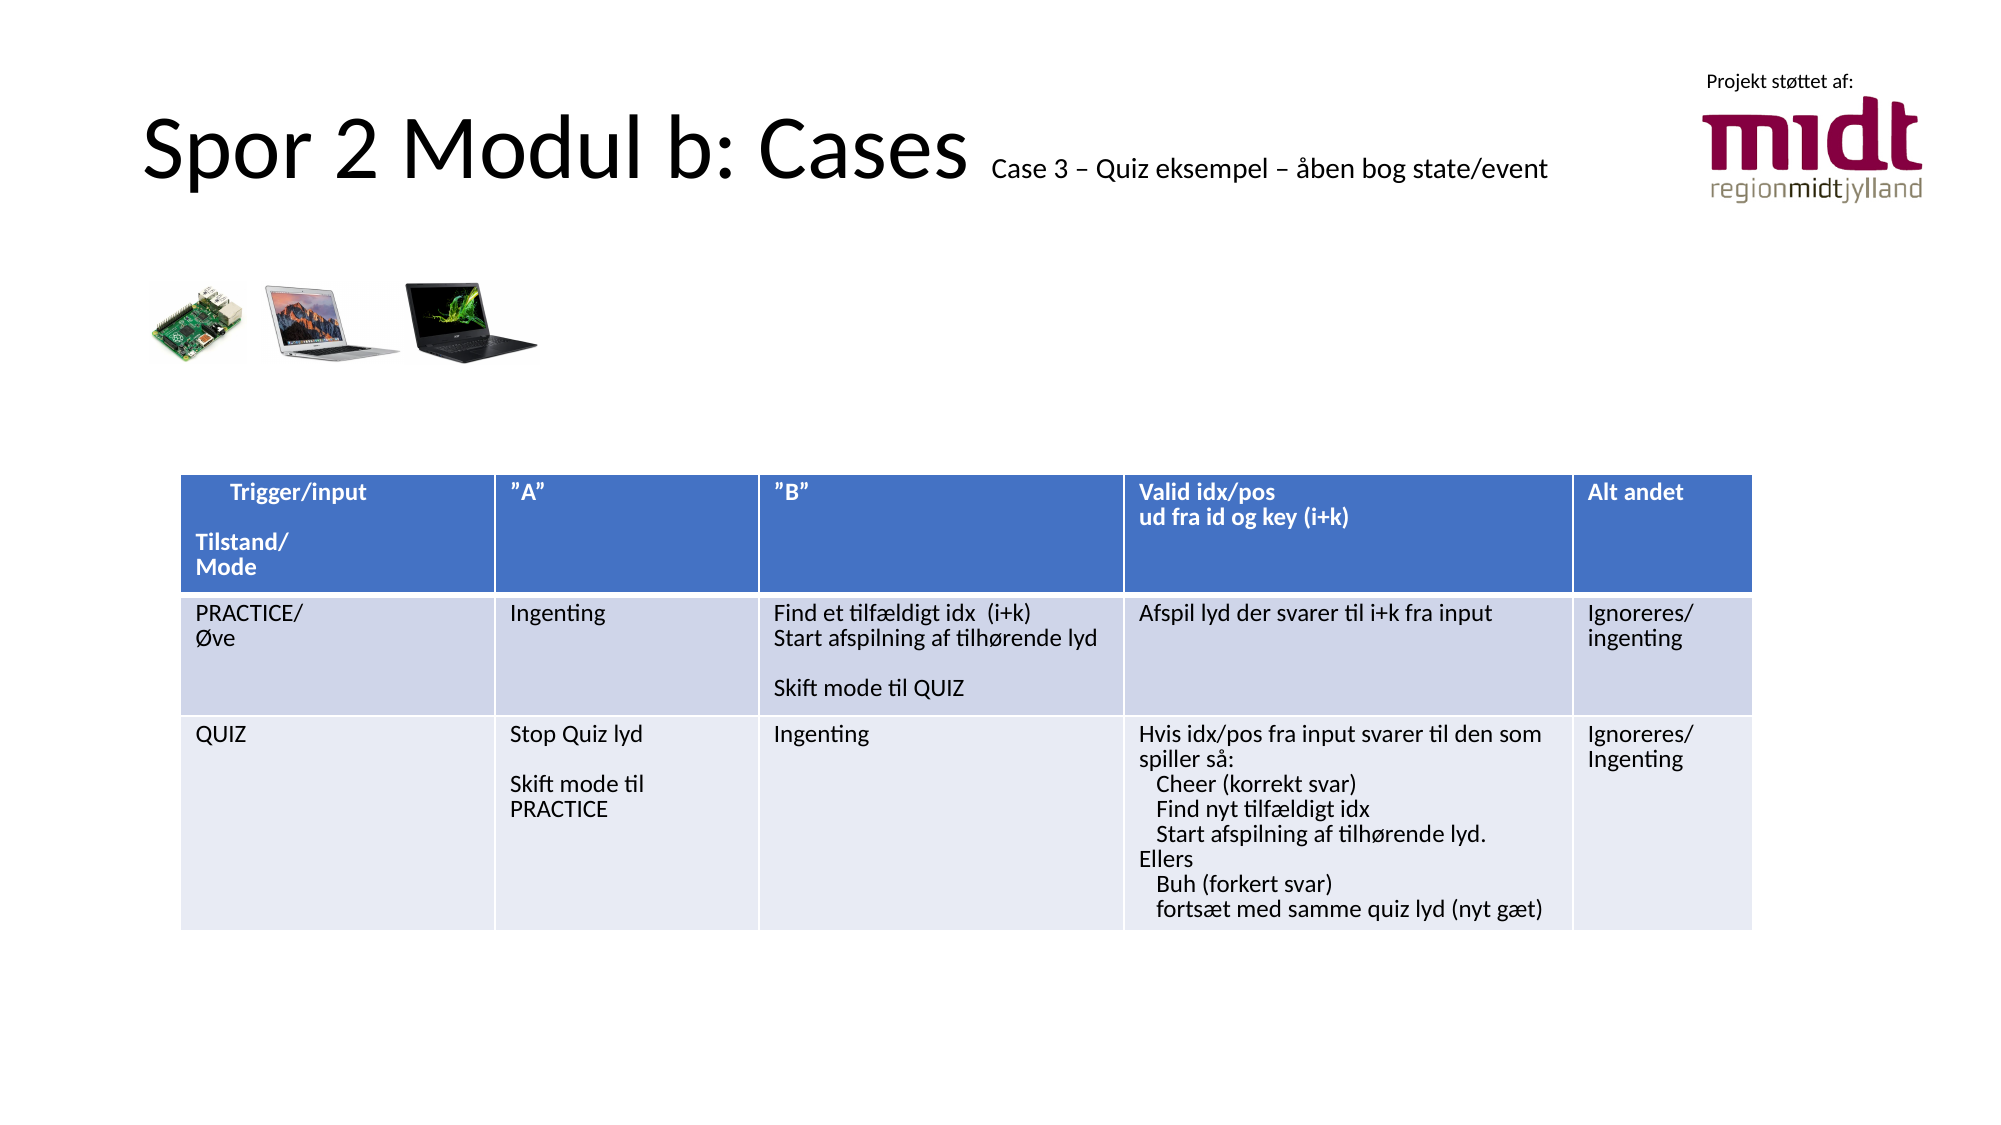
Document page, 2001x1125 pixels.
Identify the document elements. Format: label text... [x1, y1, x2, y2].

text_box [149, 280, 540, 365]
table_cell Ingenting [760, 717, 1123, 930]
table_header ”B” [760, 475, 1123, 592]
table_header Valid idx/pos ud fra id og key (i+k) [1125, 475, 1572, 592]
table_cell Ingenting [496, 598, 758, 715]
table_cell Stop Quiz lyd Skift mode til PRACTICE [496, 717, 758, 930]
table_cell PRACTICE/ Øve [181, 598, 494, 715]
table_header Alt andet [1574, 475, 1752, 592]
table_cell Find et tilfældigt idx (i+k) Start afspilning af tilhørende lyd Skift mode til QUIZ [760, 598, 1123, 715]
table_cell Afspil lyd der svarer til i+k fra input [1125, 598, 1572, 715]
table_cell Hvis idx/pos fra input svarer til den som spiller så: Cheer (korrekt svar) Find nyt tilfældigt idx Start afspilning af tilhørende lyd. Ellers Buh (forkert svar) fortsæt med samme quiz lyd (nyt gæt) [1125, 717, 1572, 930]
table_cell Ignoreres/ Ingenting [1574, 717, 1752, 930]
table_cell Ignoreres/ ingenting [1574, 598, 1752, 715]
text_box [127, 59, 1923, 207]
table_header Trigger/input Tilstand/ Mode [181, 475, 494, 592]
table_header ”A” [496, 475, 758, 592]
table_cell QUIZ [181, 717, 494, 930]
